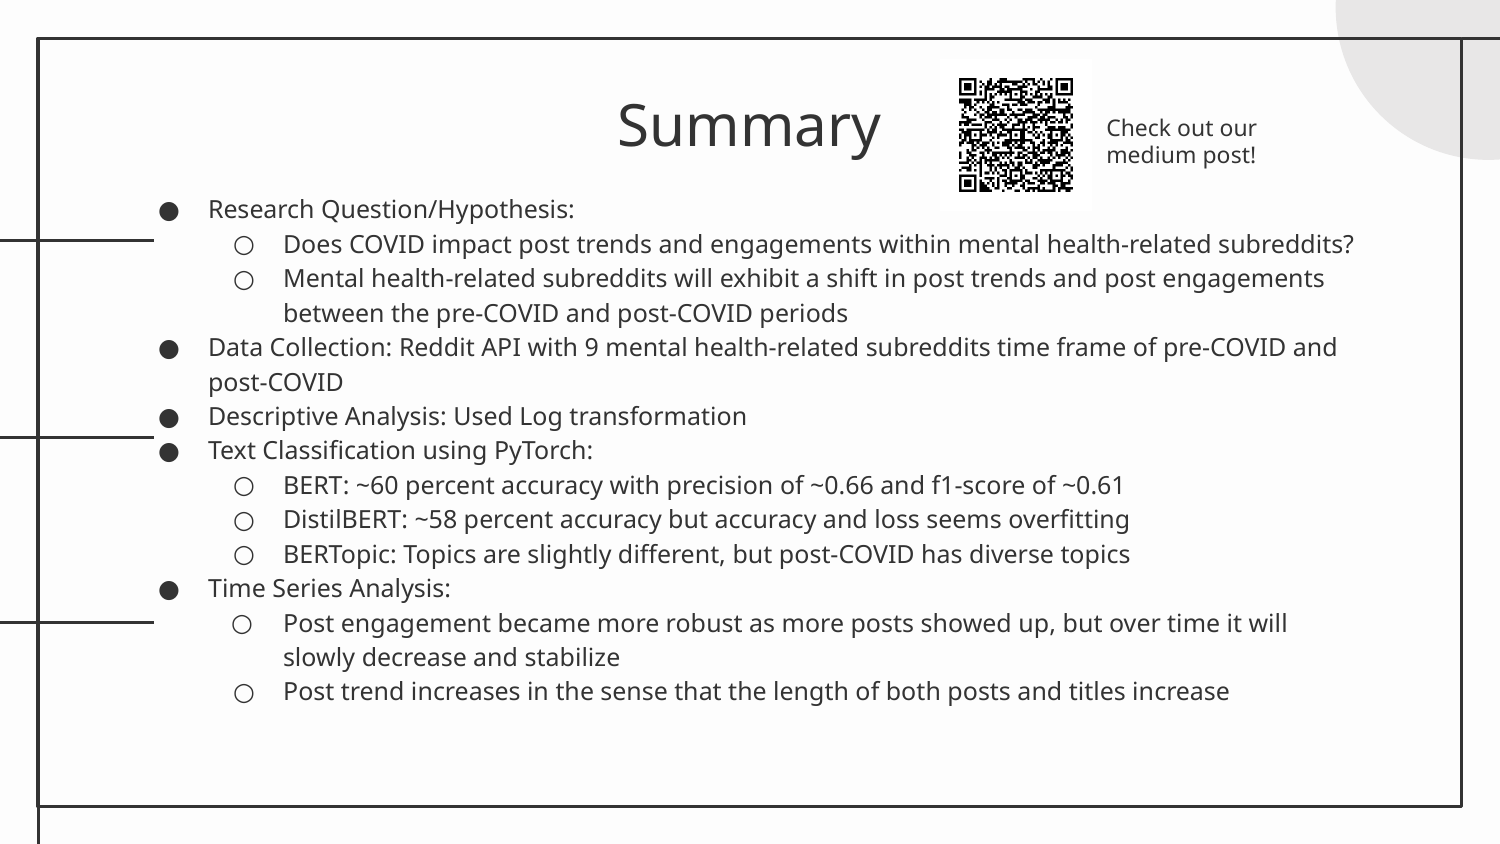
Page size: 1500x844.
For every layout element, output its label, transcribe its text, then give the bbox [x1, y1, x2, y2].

title Summary [1096, 72, 1382, 167]
picture [940, 59, 1092, 211]
list Research Question/Hypothesis: Does COVID impact post trends and engagements within mental health-related subreddits? Mental health-related subreddits will exhibit a shift in post trends and post engagements between the pre-COVID and post-COVID periods Data Collection: Reddit API with 9 mental health-related subreddits time frame of pre-COVID and post-COVID Descriptive Analysis: Used Log transformation Text Classification using PyTorch: BERT: ~60 percent accuracy with precision of ~0.66 and f1-score of ~0.61 DistilBERT: ~58 percent accuracy but accuracy and loss seems overfitting BERTopic: Topics are slightly different, but post-COVID has diverse topics Time Series Analysis: Post engagement became more robust as more posts showed up, but over time it will slowly decrease and stabilize Post trend increases in the sense that the length of both posts and titles increase [118, 174, 1382, 736]
text_box Check out our medium post! [1096, 98, 1303, 172]
title Summary [116, 72, 935, 167]
